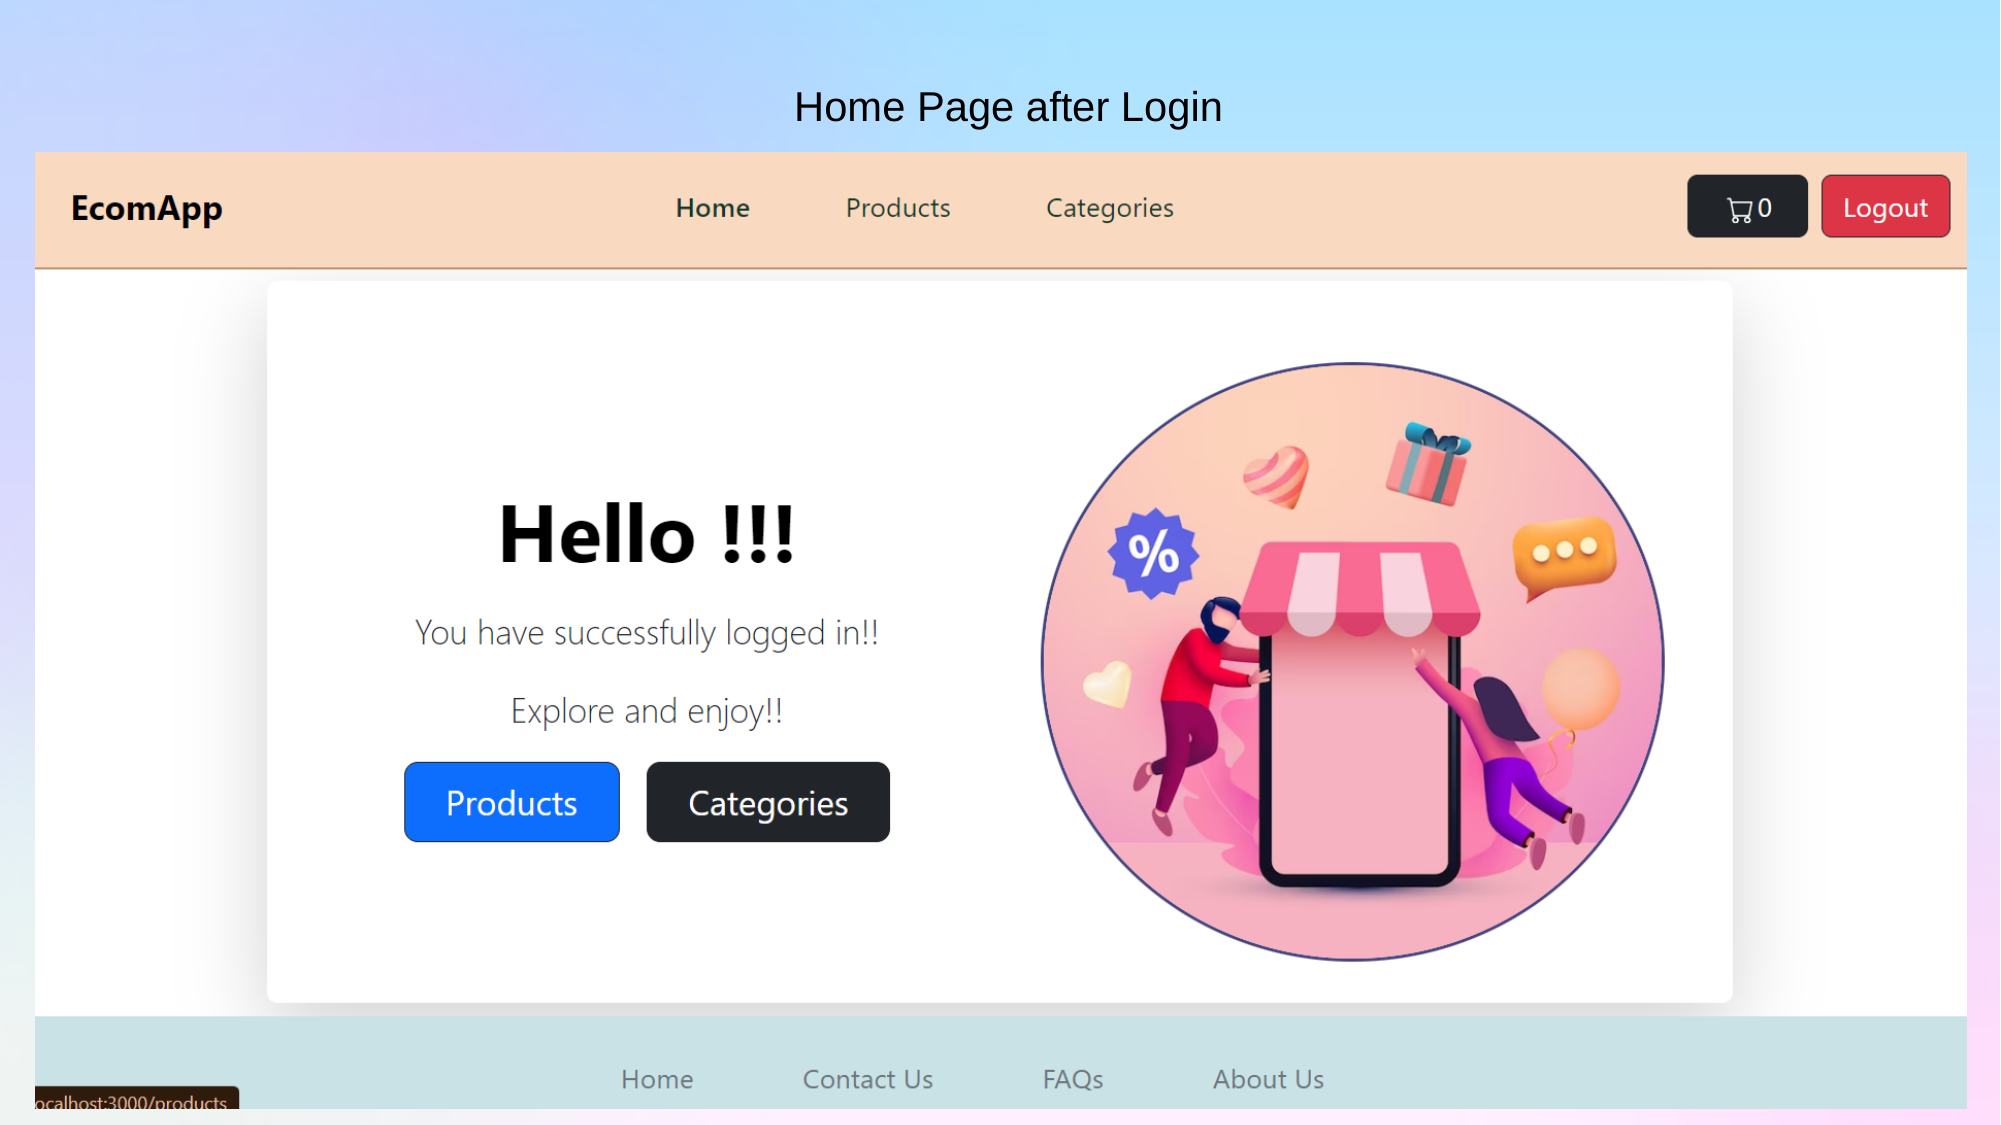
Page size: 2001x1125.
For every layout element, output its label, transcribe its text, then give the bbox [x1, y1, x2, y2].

text_box Home Page after Login [156, 72, 1861, 138]
picture [0, 0, 2000, 1125]
